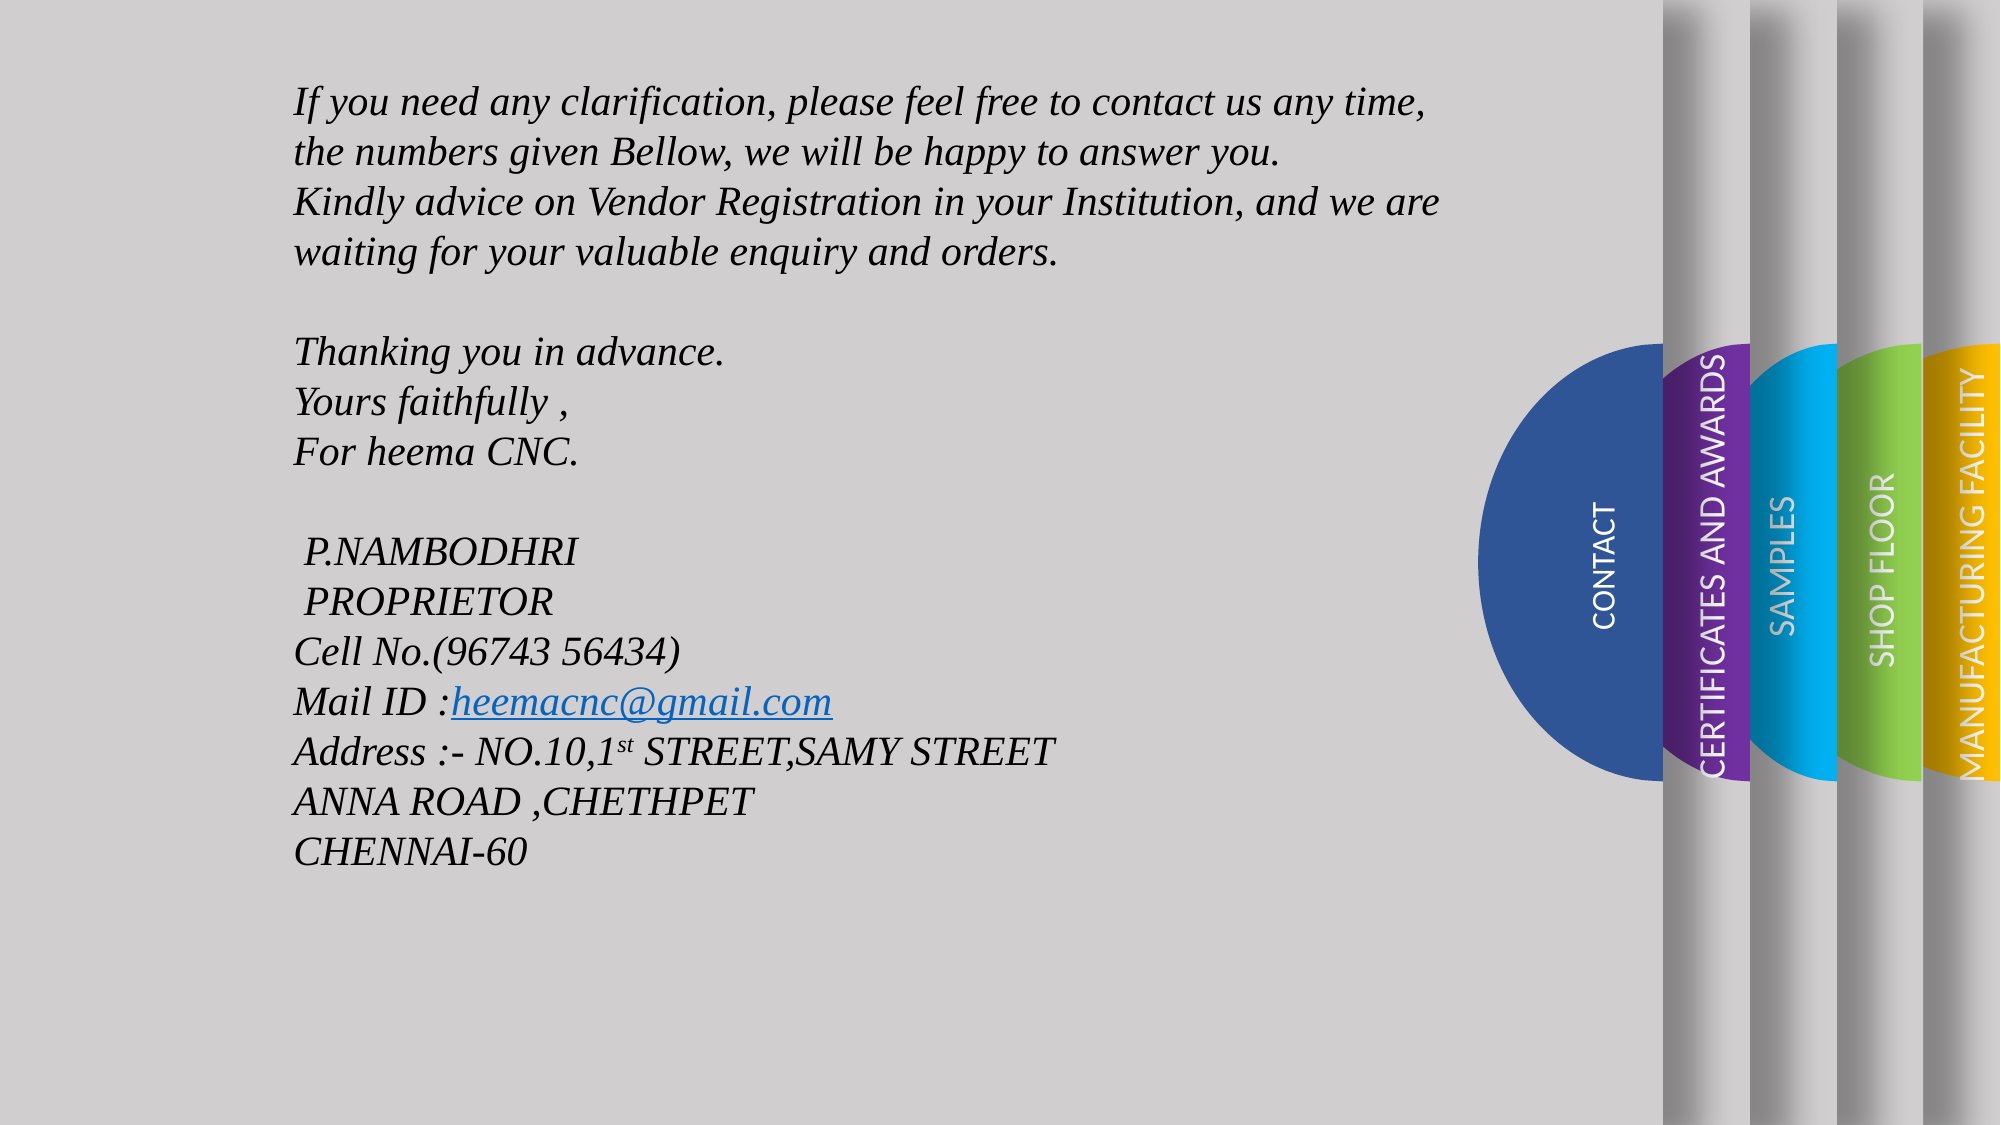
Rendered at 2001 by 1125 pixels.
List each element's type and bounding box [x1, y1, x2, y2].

text_box [1865, 0, 1925, 1125]
text_box [1925, 0, 2000, 1125]
text_box [1670, 0, 1865, 1125]
text_box [0, 0, 1670, 1125]
